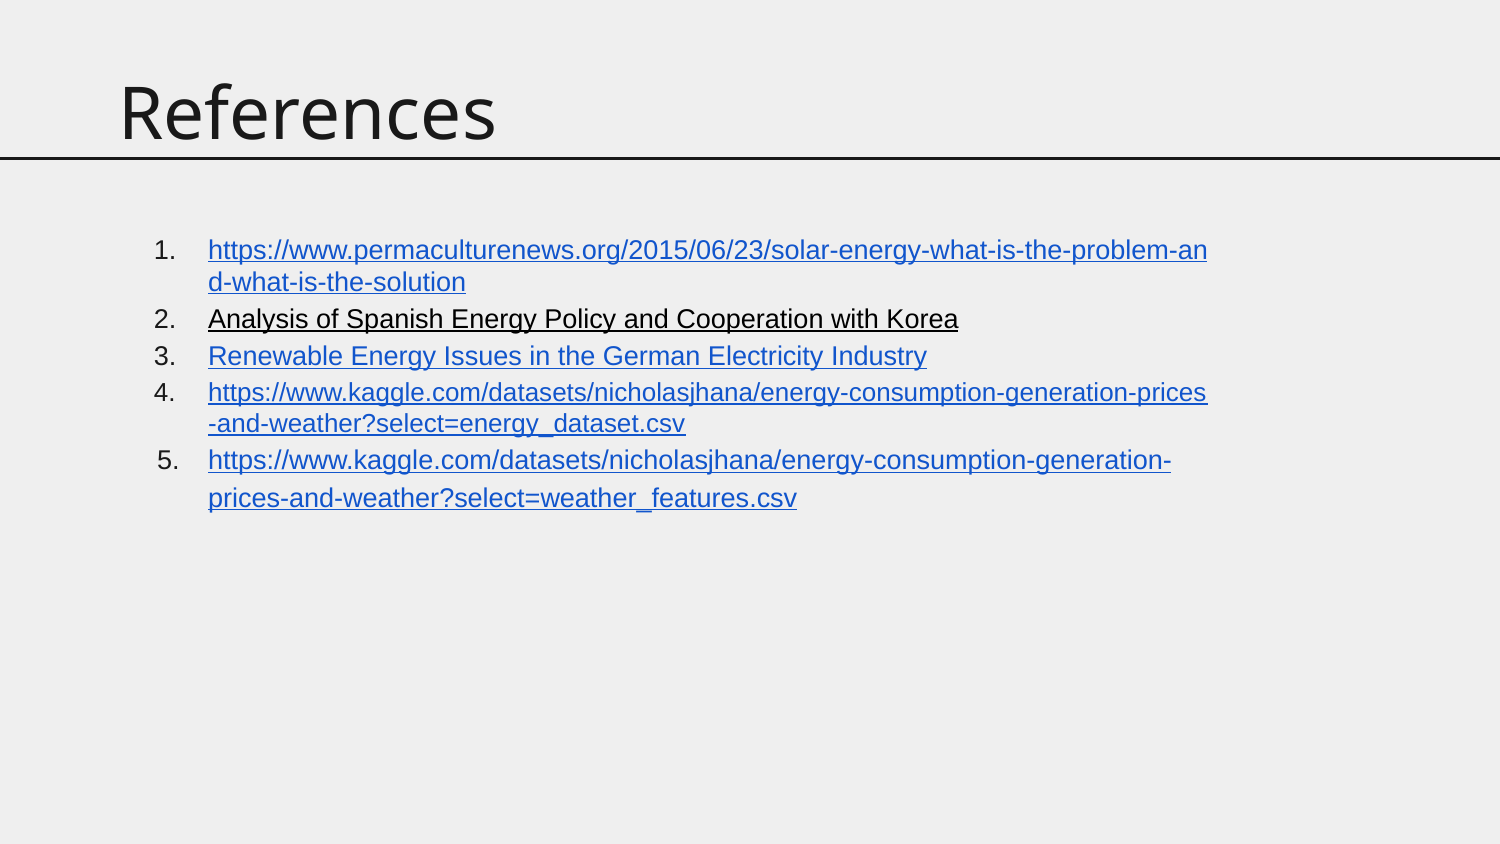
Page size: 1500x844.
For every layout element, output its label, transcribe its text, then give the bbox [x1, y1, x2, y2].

title References [118, 66, 1382, 142]
text_box https://www.permaculturenews.org/2015/06/23/solar-energy-what-is-the-problem-and-what-is-the-solution Analysis of Spanish Energy Policy and Cooperation with Korea Renewable Energy Issues in the German Electricity Industry https://www.kaggle.com/datasets/nicholasjhana/energy-consumption-generation-prices-and-weather?select=energy_dataset.csv https://www.kaggle.com/datasets/nicholasjhana/energy-consumption-generation-prices-and-weather?select=weather_features.csv [118, 212, 1231, 465]
